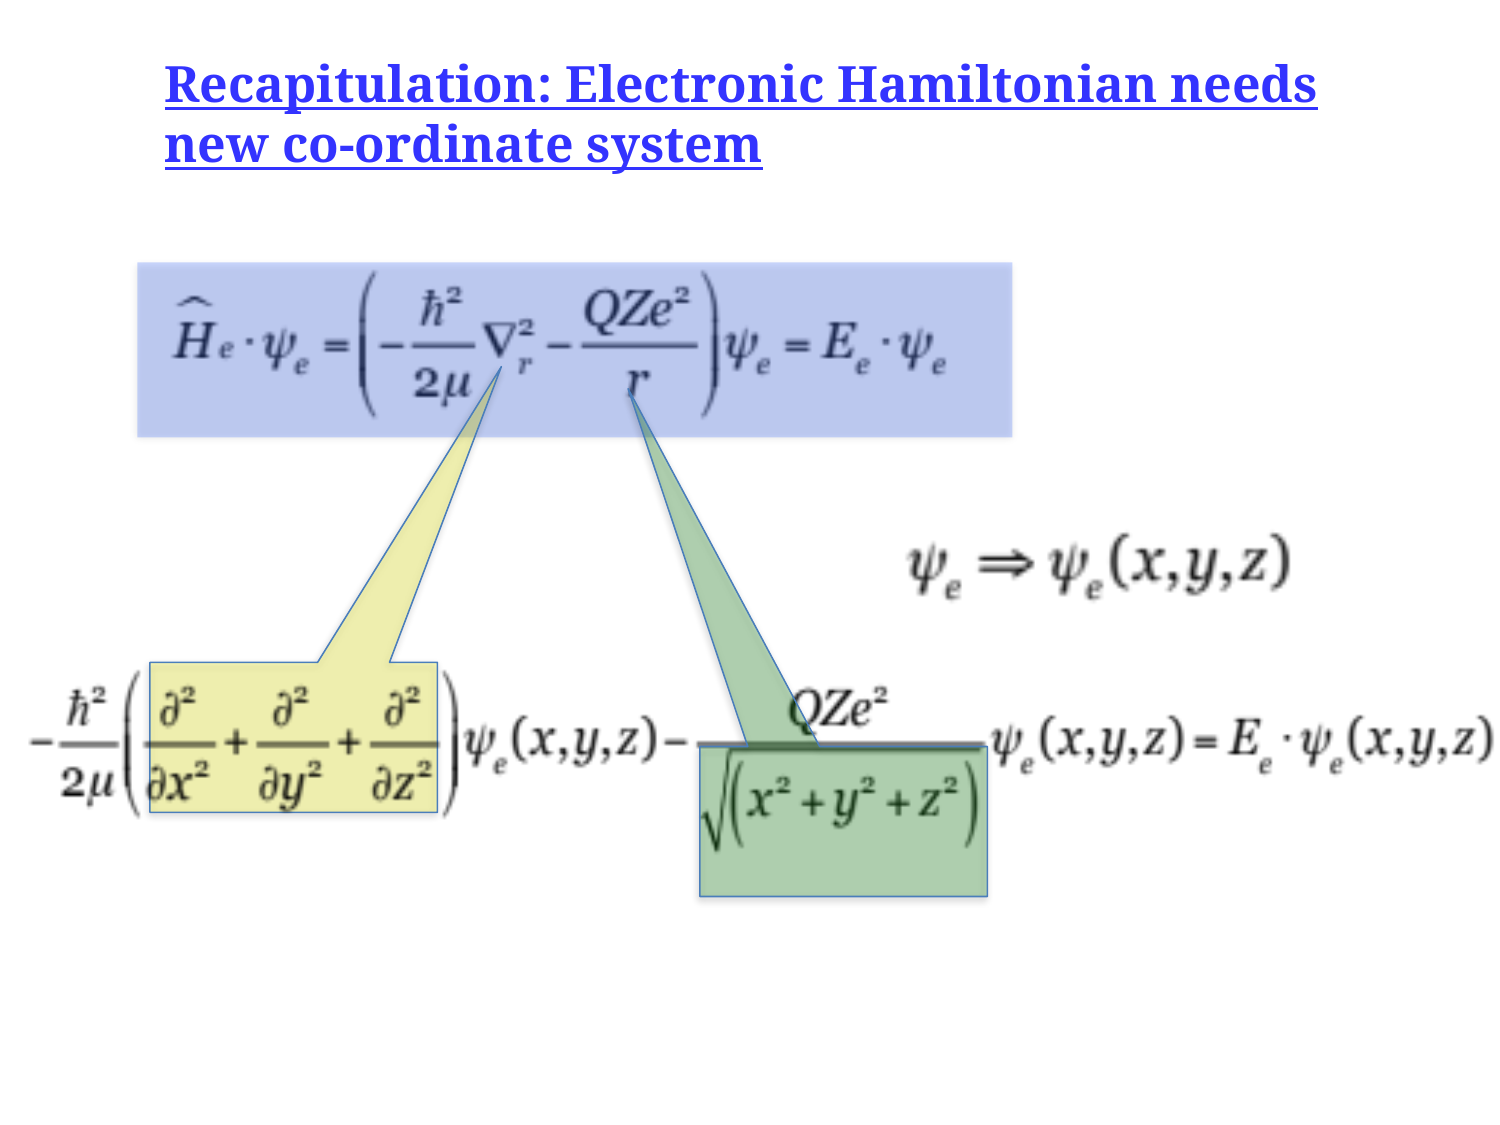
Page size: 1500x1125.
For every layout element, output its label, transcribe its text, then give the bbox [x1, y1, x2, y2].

text_box [952, 262, 1013, 438]
text_box [664, 500, 775, 660]
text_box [166, 262, 951, 492]
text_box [899, 512, 1298, 609]
text_box [137, 262, 164, 438]
text_box [318, 500, 452, 660]
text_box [24, 662, 1500, 859]
text_box [699, 868, 989, 898]
text_box Recapitulation: Electronic Hamiltonian needs new co-ordinate system [150, 45, 1450, 181]
